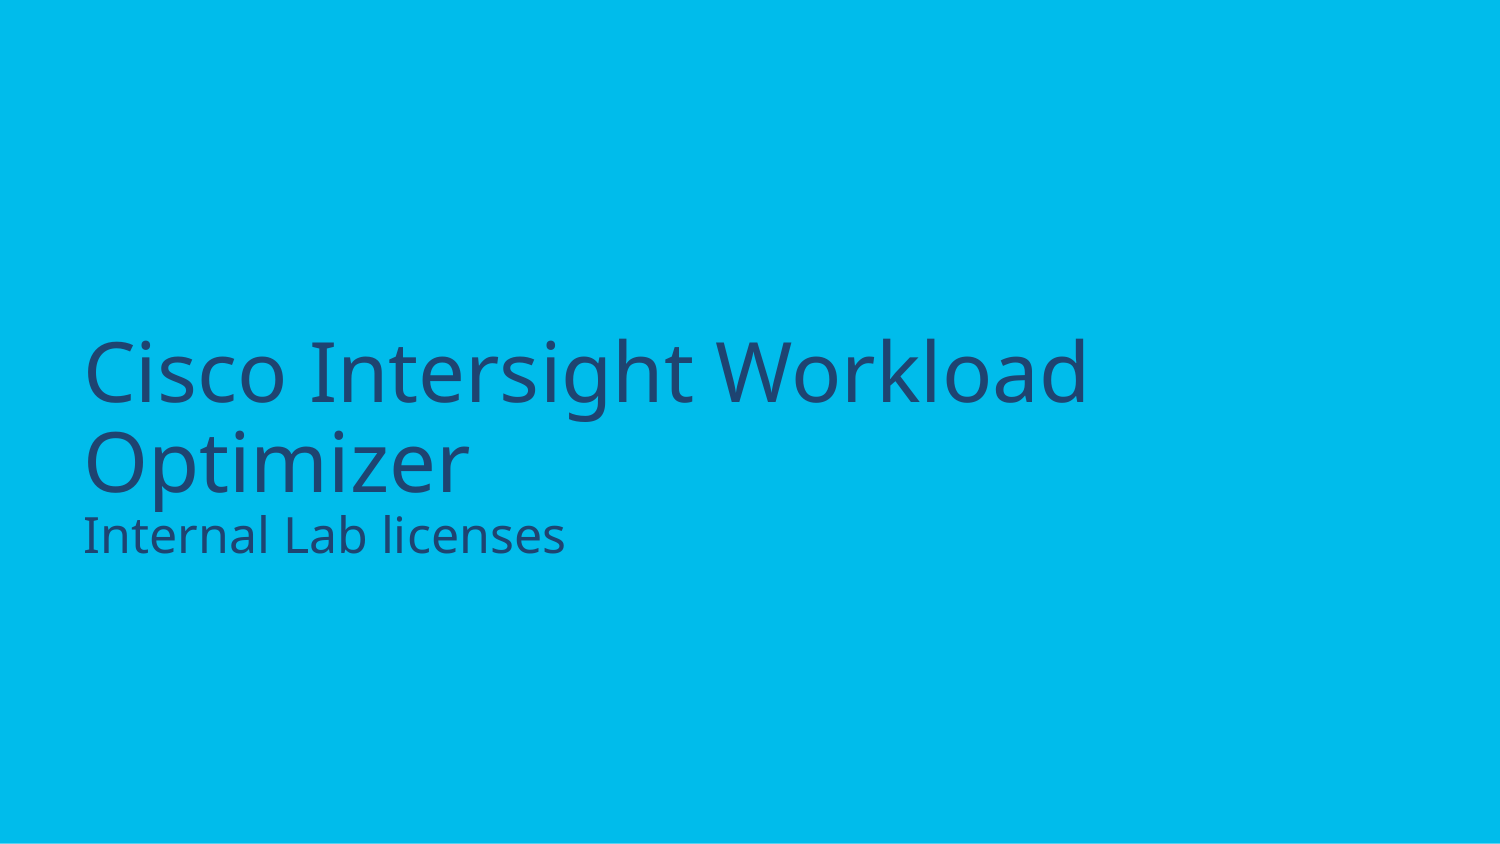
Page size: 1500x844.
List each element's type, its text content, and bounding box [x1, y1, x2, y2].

title Cisco Intersight Workload Optimizer Internal Lab licenses [68, 150, 1315, 572]
